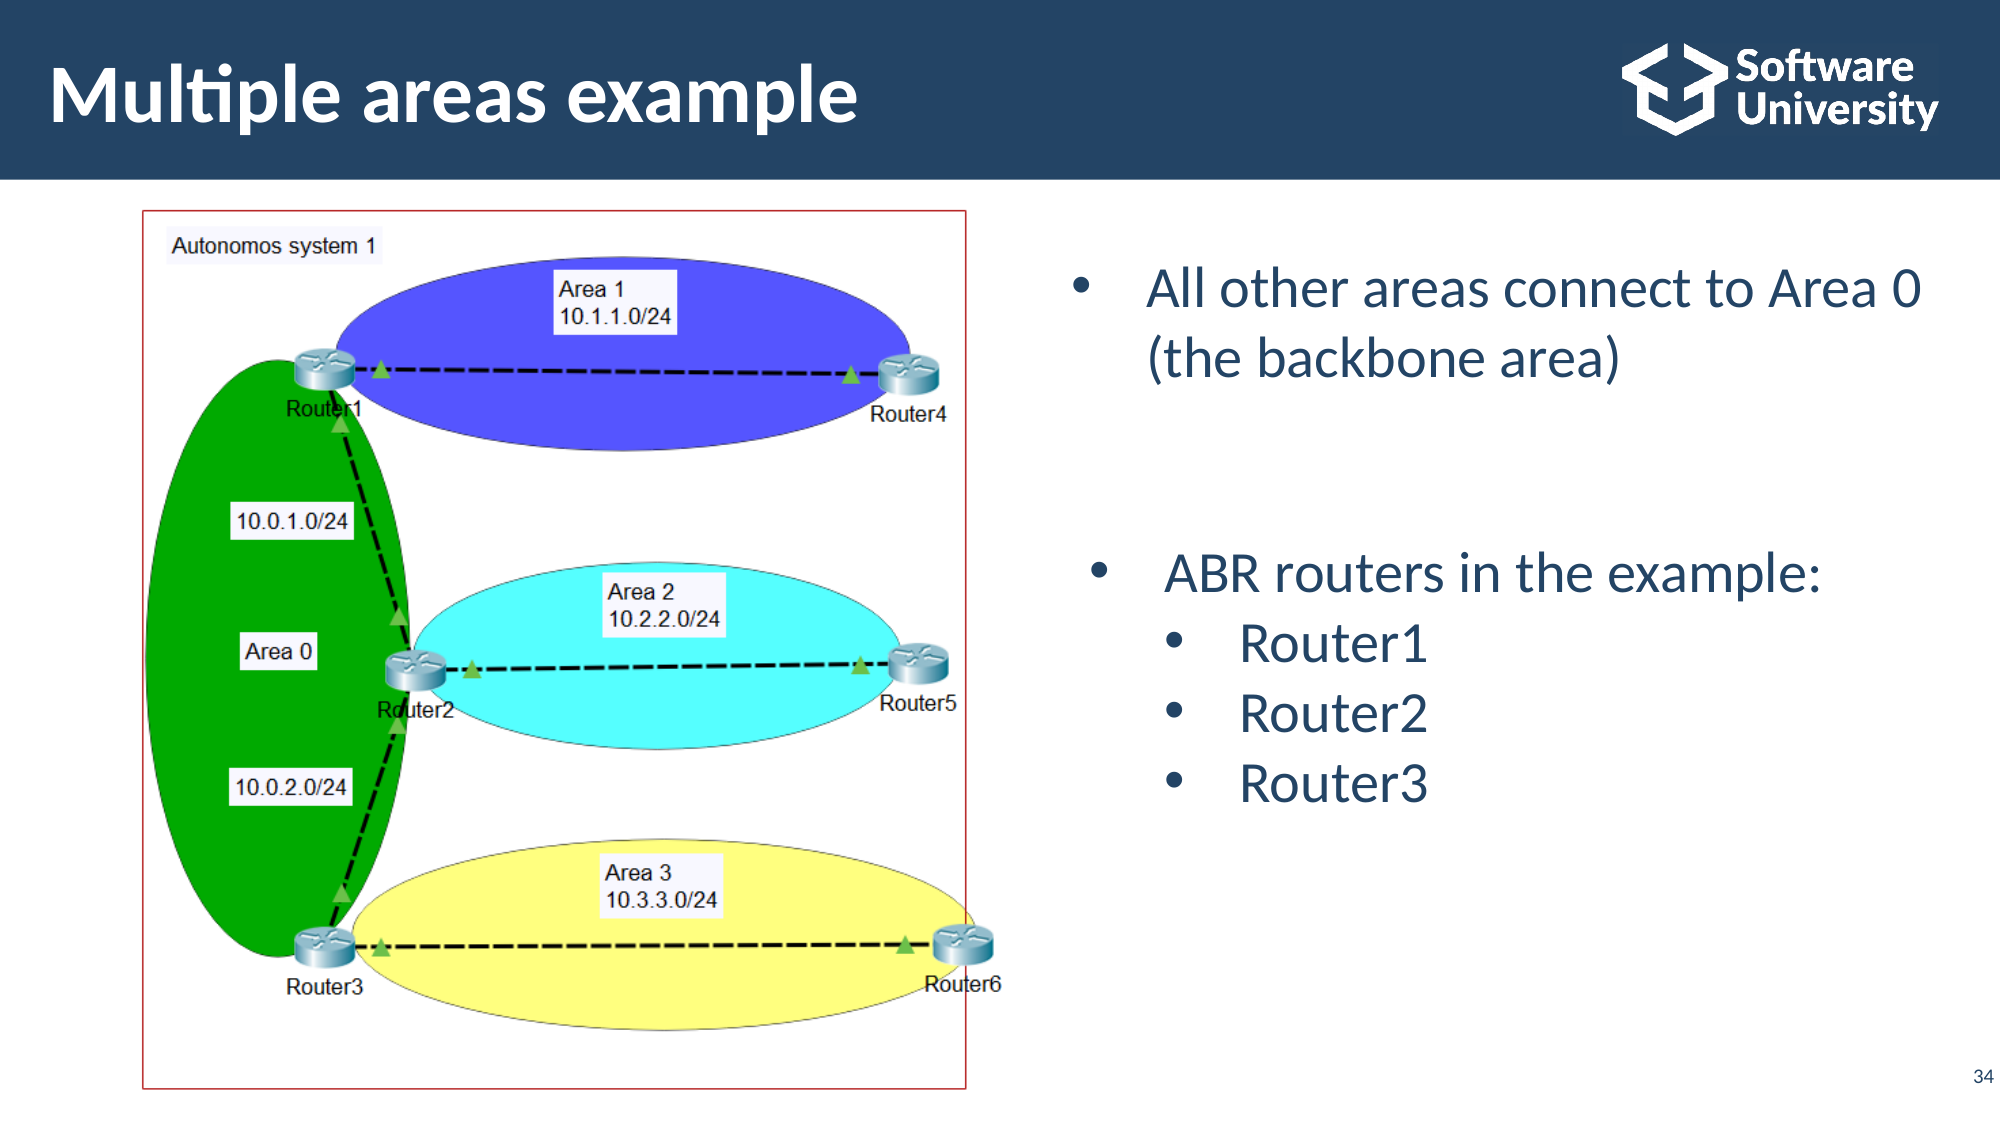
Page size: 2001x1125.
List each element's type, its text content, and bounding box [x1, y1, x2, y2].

text_box All other areas connect to Area 0 (the backbone area) [1029, 242, 2000, 397]
slide_number 34 [1929, 1049, 2000, 1100]
text_box ABR routers in the example: Router1 Router2 Router3 [1029, 526, 2000, 822]
picture [126, 198, 1025, 1125]
picture [1622, 43, 1939, 136]
title Multiple areas example [31, 16, 1591, 162]
